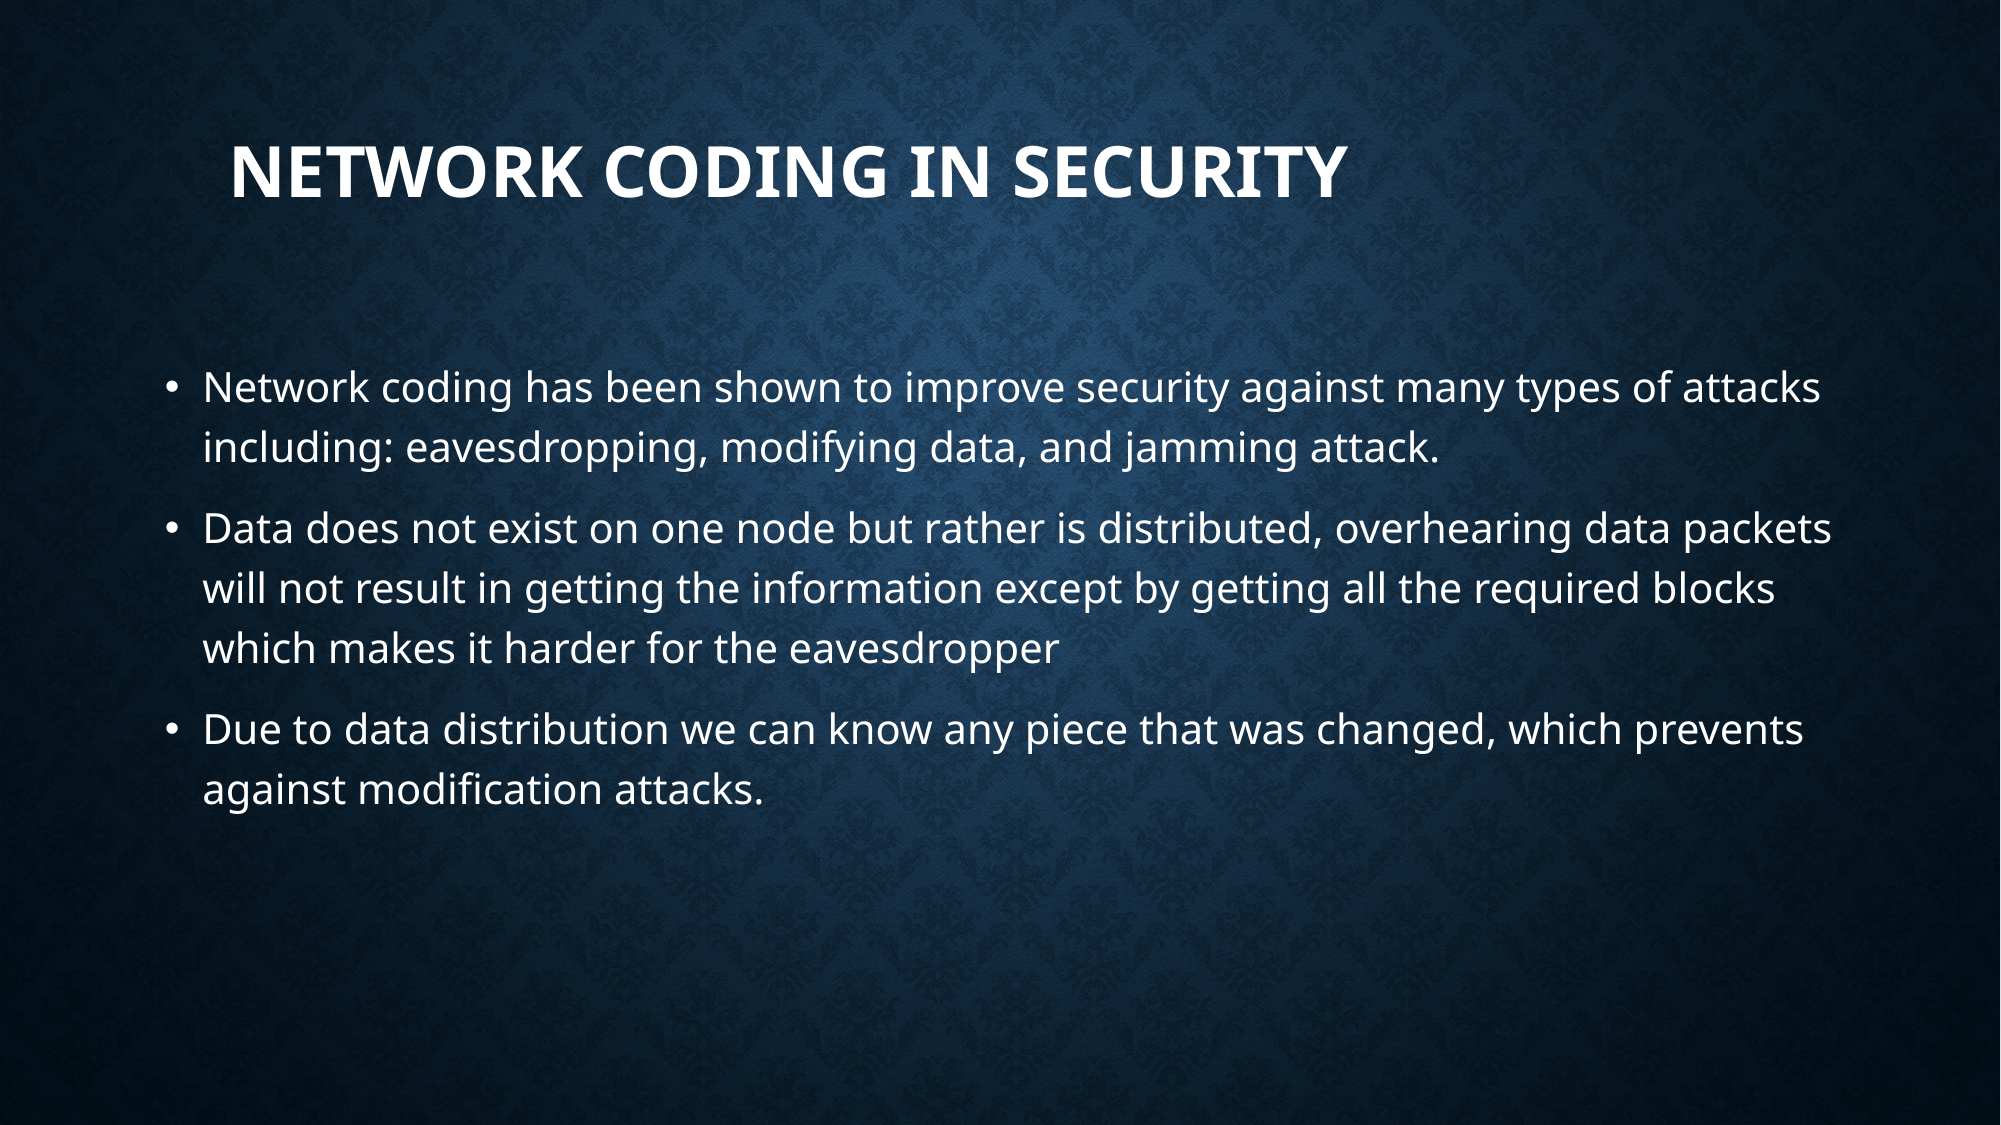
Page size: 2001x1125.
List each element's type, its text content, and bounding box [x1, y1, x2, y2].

title Network Coding In security [0, 66, 1638, 284]
list Network coding has been shown to improve security against many types of attacks including: eavesdropping, modifying data, and jamming attack. Data does not exist on one node but rather is distributed, overhearing data packets will not result in getting the information except by getting all the required blocks which makes it harder for the eavesdropper Due to data distribution we can know any piece that was changed, which prevents against modification attacks. [149, 343, 1849, 950]
